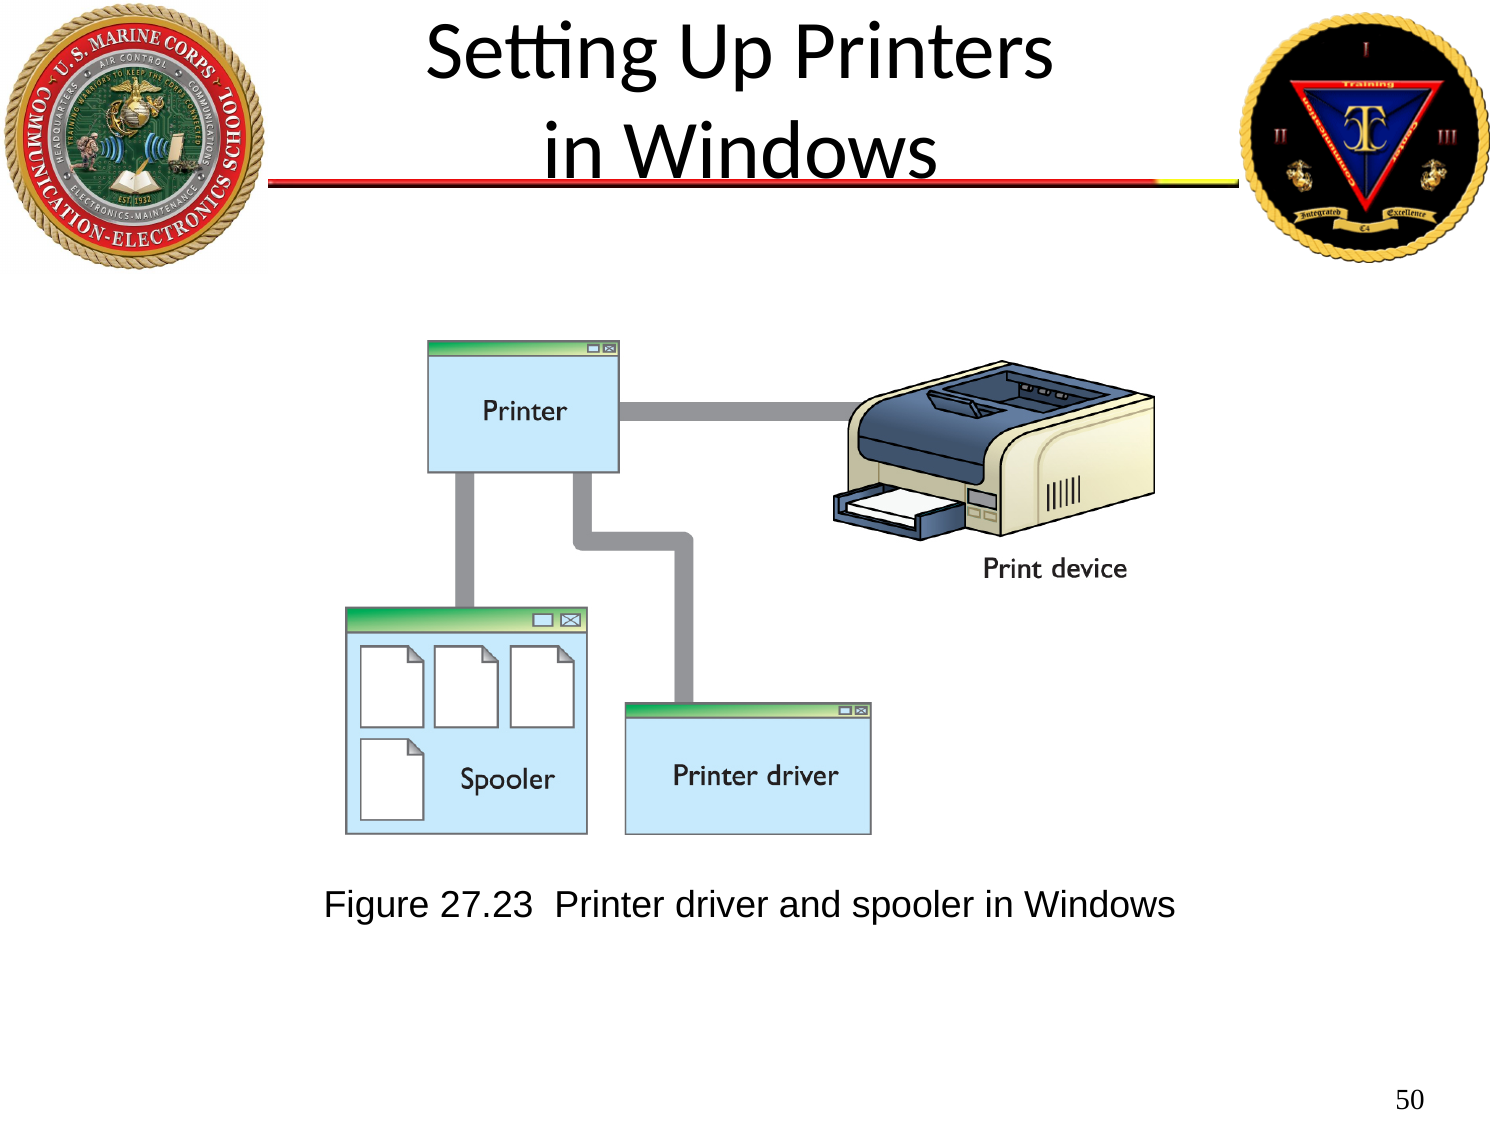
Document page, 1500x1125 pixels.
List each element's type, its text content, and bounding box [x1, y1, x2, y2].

picture [344, 324, 1156, 851]
picture [0, 0, 1490, 274]
text_box Figure 27.23 Printer driver and spooler in Windows [299, 876, 1200, 933]
title Setting Up Printers in Windows [75, 0, 1425, 175]
